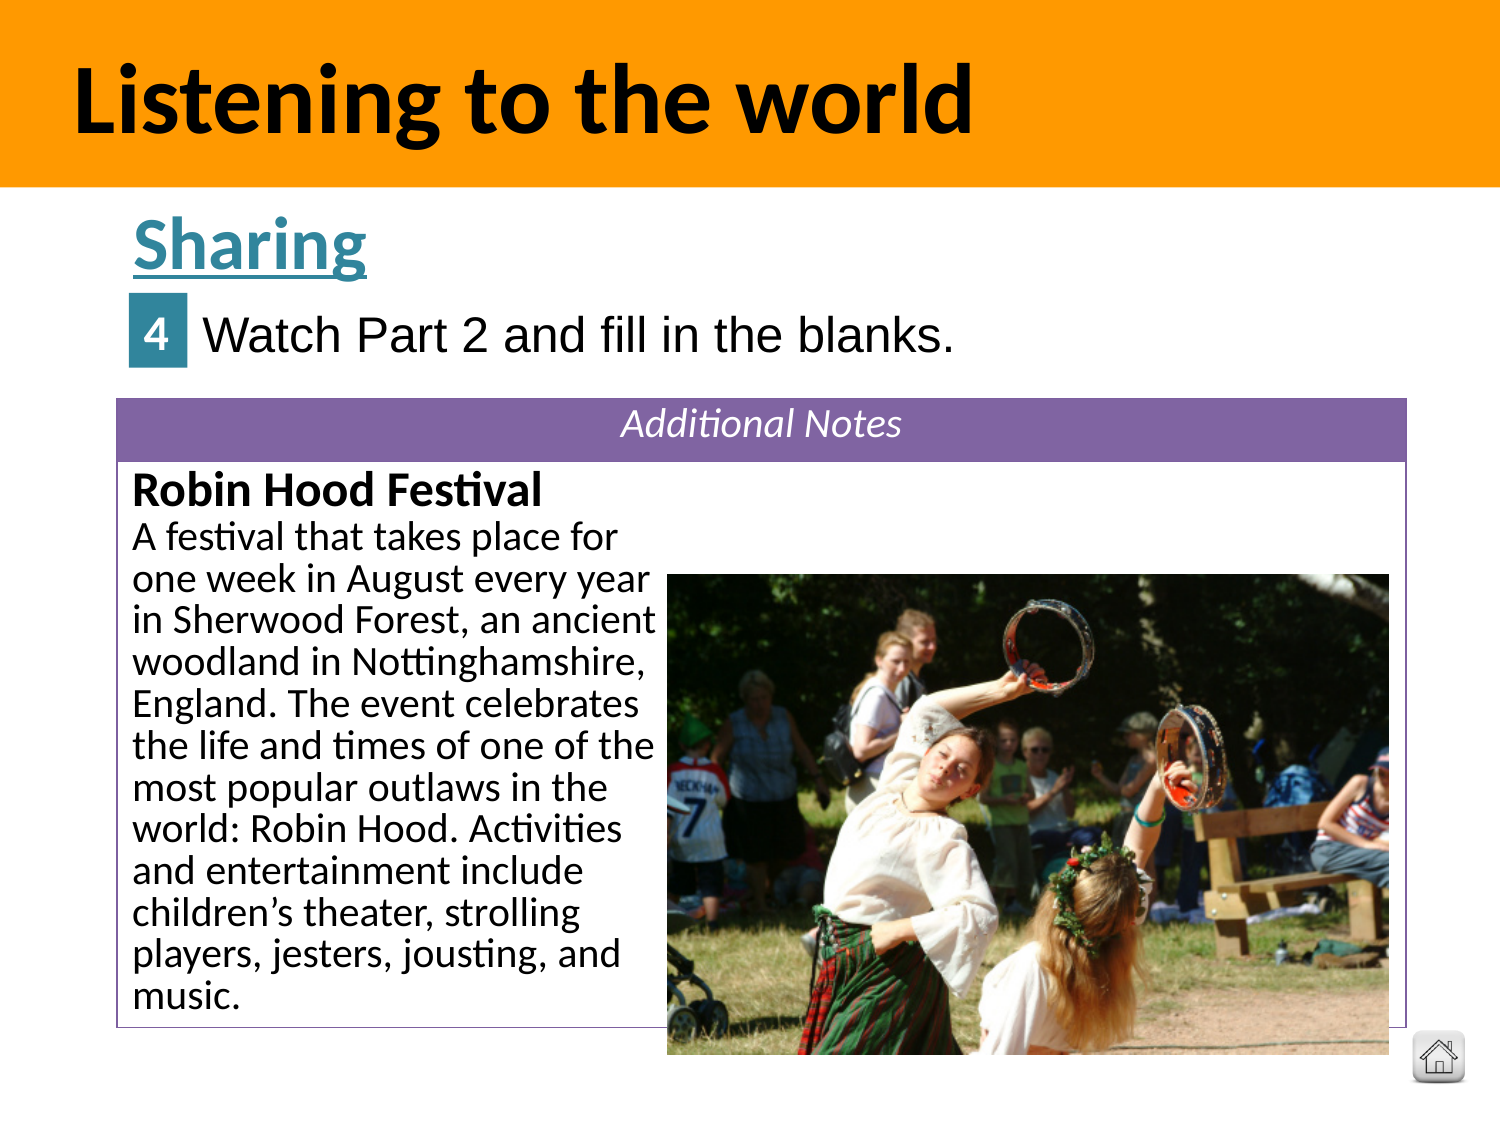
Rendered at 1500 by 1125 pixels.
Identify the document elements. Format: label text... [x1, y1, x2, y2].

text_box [128, 292, 1290, 372]
text_box Sharing [118, 187, 383, 293]
table_cell [691, 462, 1405, 1020]
table_cell Robin Hood Festival A festival that takes place for one week in August every year in Sherwood Forest, an ancient woodland in Nottinghamshire, England. The event celebrates the life and times of one of the most popular outlaws in the world: Robin Hood. Activities and entertainment include children’s theater, strolling players, jesters, jousting, and music. [118, 462, 691, 1027]
text_box [93, 761, 586, 898]
table_header Additional Notes [118, 399, 1405, 461]
text_box Listening to the world [0, 0, 1500, 190]
picture [667, 573, 1389, 1055]
picture [1399, 1019, 1477, 1097]
